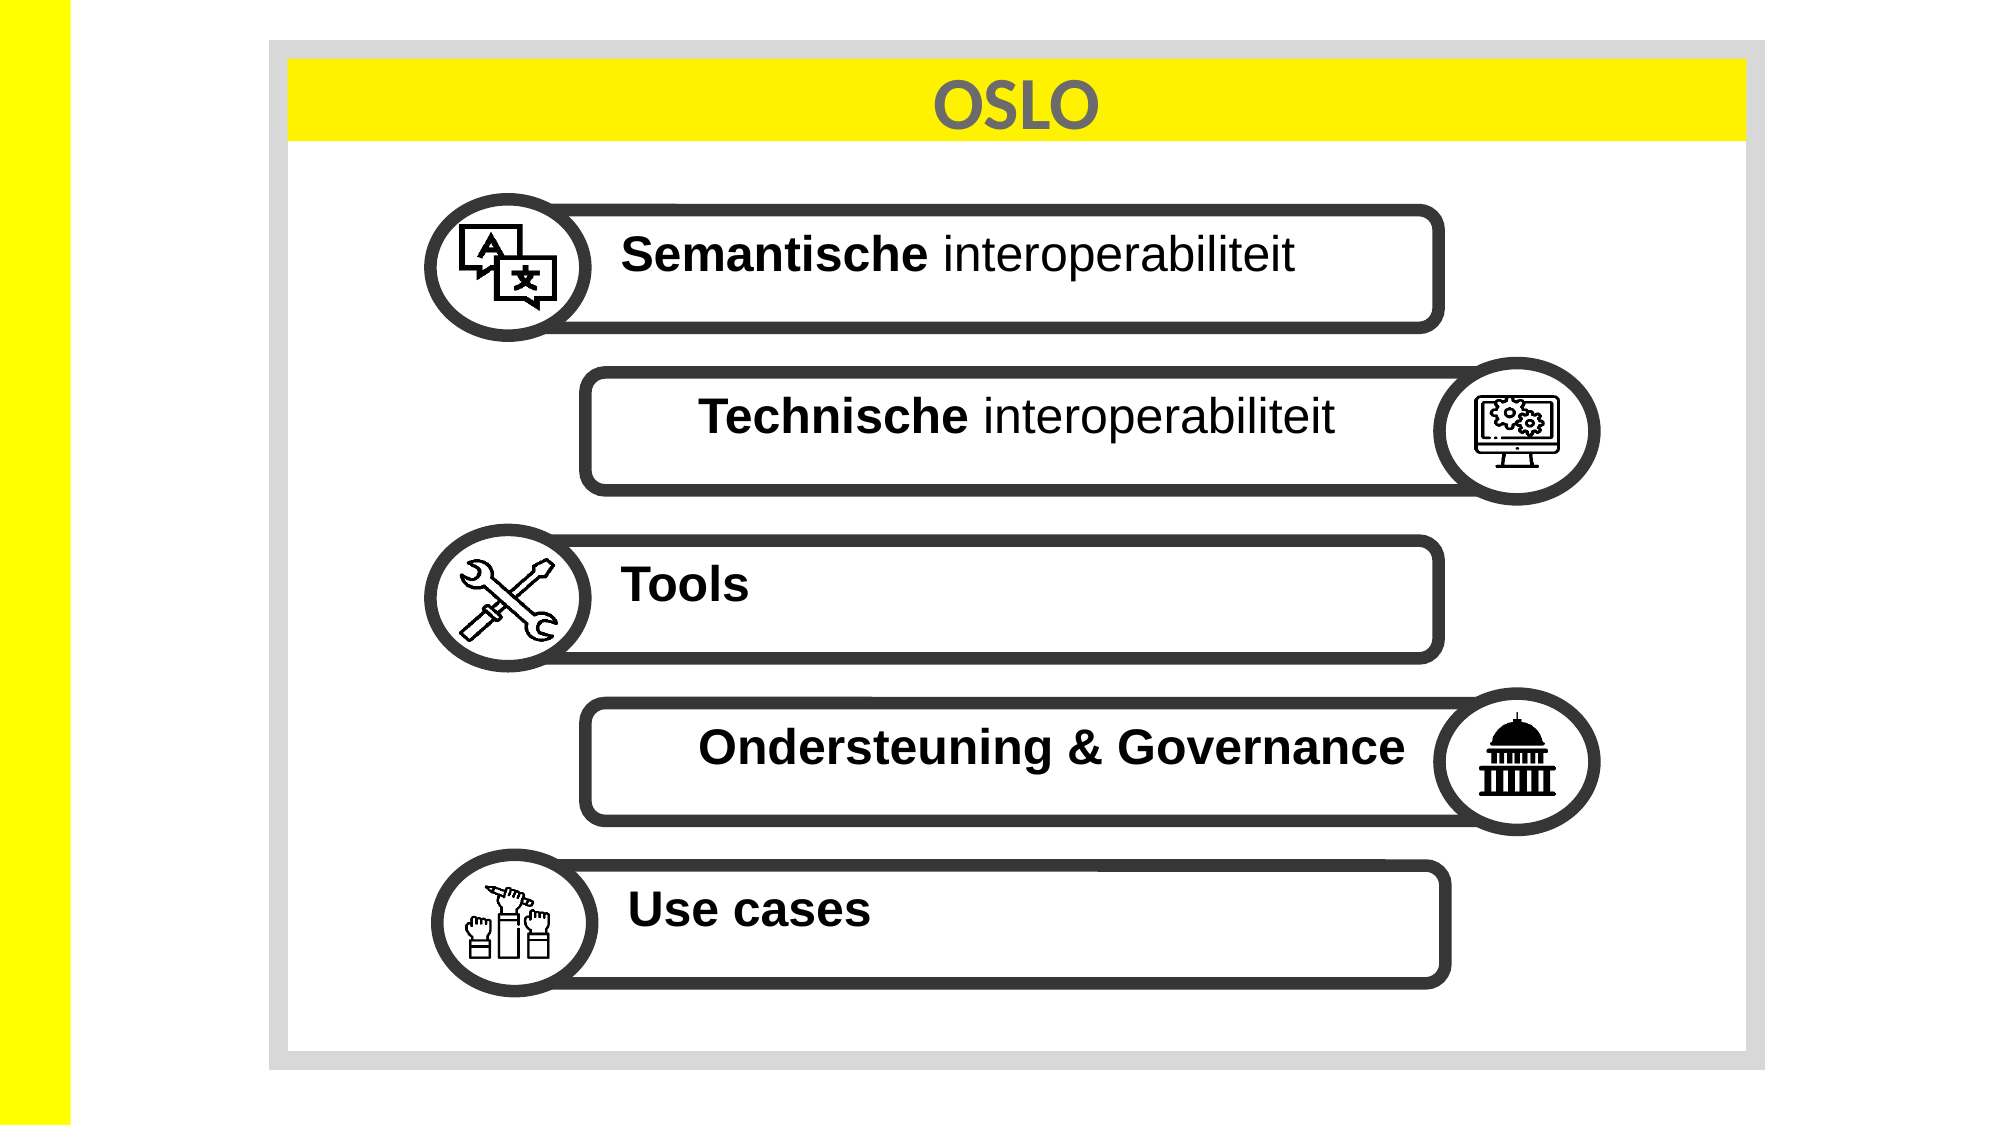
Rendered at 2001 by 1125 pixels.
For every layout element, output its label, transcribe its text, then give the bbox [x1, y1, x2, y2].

text_box OSLO [287, 58, 1747, 142]
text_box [430, 199, 1595, 992]
text_box [278, 49, 1756, 1061]
